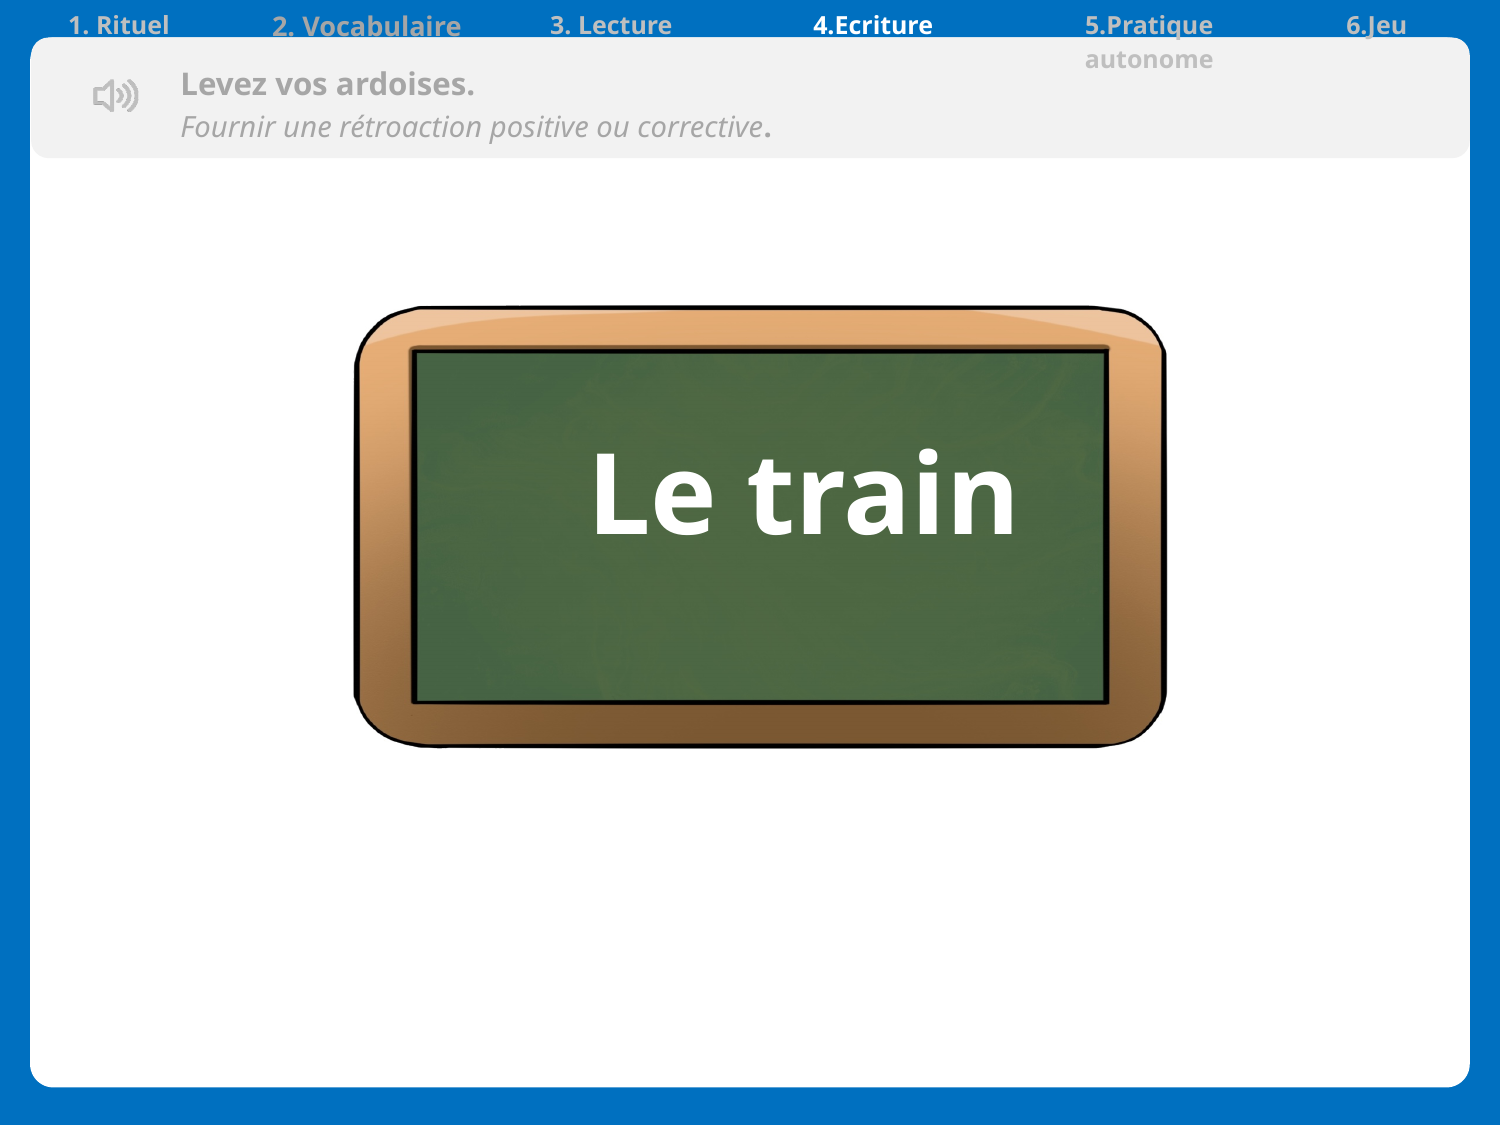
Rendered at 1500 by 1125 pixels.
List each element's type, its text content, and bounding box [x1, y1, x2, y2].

table_header 6.Jeu [1286, 0, 1468, 83]
table_header 3. Lecture [489, 0, 734, 52]
text_box [29, 43, 1472, 161]
table_header 4.Ecriture [734, 0, 1013, 52]
table_header 1. Rituel [0, 0, 245, 83]
picture [195, 195, 1306, 844]
table_header 5.Pratique autonome [1013, 0, 1286, 83]
text_box Levez vos ardoises. Fournir une rétroaction positive ou corrective. [165, 52, 1254, 151]
table_header 2. Vocabulaire [245, 0, 489, 52]
text_box [27, 83, 1472, 1090]
text_box [93, 83, 139, 112]
text_box [0, 0, 1500, 1125]
